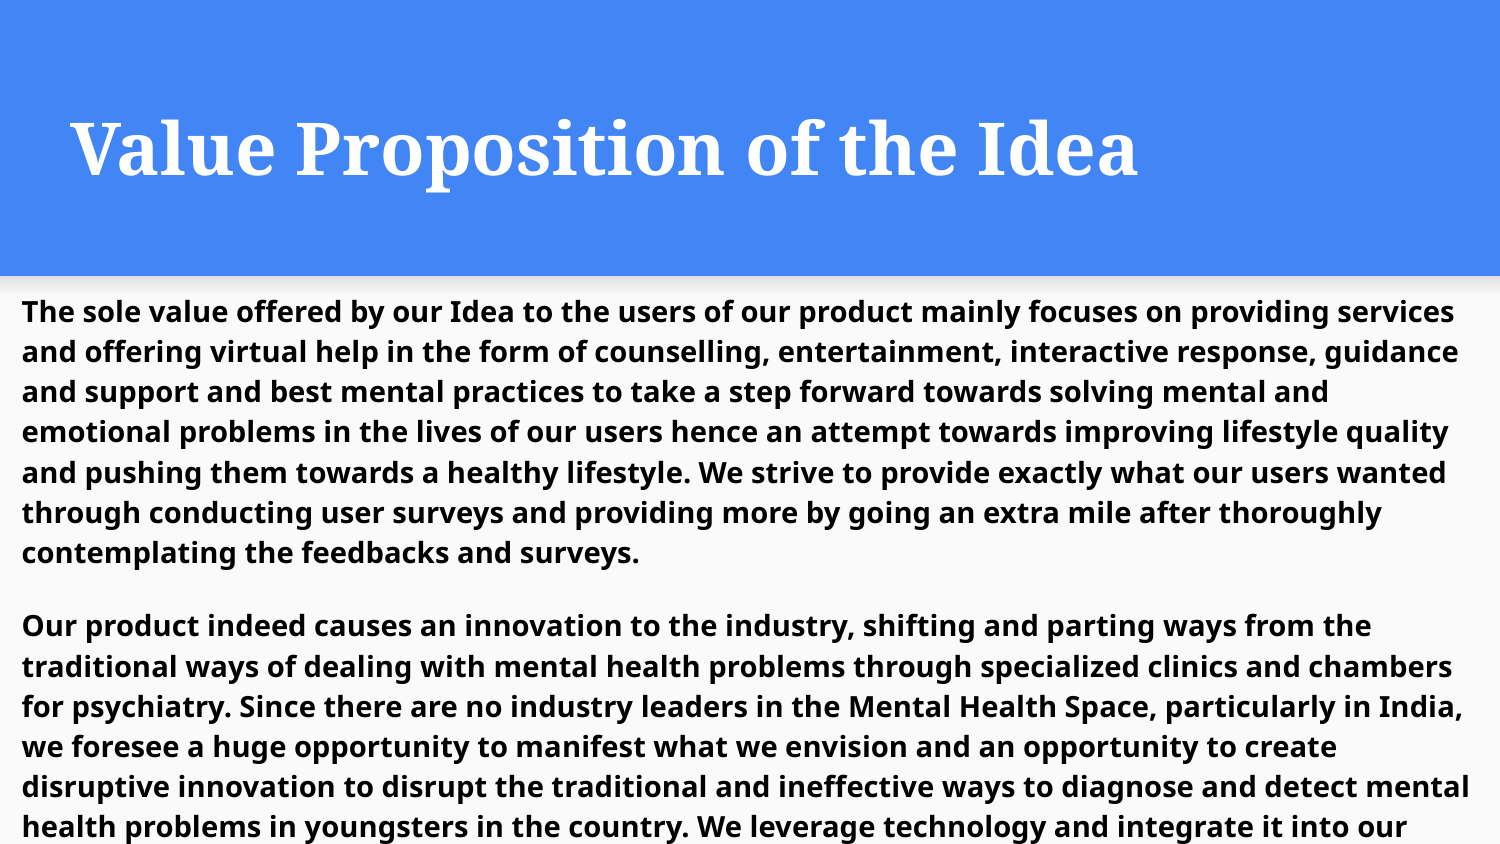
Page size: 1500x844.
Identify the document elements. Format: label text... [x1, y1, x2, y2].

list The sole value offered by our Idea to the users of our product mainly focuses on providing services and offering virtual help in the form of counselling, entertainment, interactive response, guidance and support and best mental practices to take a step forward towards solving mental and emotional problems in the lives of our users hence an attempt towards improving lifestyle quality and pushing them towards a healthy lifestyle. We strive to provide exactly what our users wanted through conducting user surveys and providing more by going an extra mile after thoroughly contemplating the feedbacks and surveys. Our product indeed causes an innovation to the industry, shifting and parting ways from the traditional ways of dealing with mental health problems through specialized clinics and chambers for psychiatry. Since there are no industry leaders in the Mental Health Space, particularly in India, we foresee a huge opportunity to manifest what we envision and an opportunity to create disruptive innovation to disrupt the traditional and ineffective ways to diagnose and detect mental health problems in youngsters in the country. We leverage technology and integrate it into our solution to achieve the best out of our product to revolutionize the sector itself and create an impact. [6, 273, 1494, 833]
title Value Proposition of the Idea [55, 79, 1405, 206]
